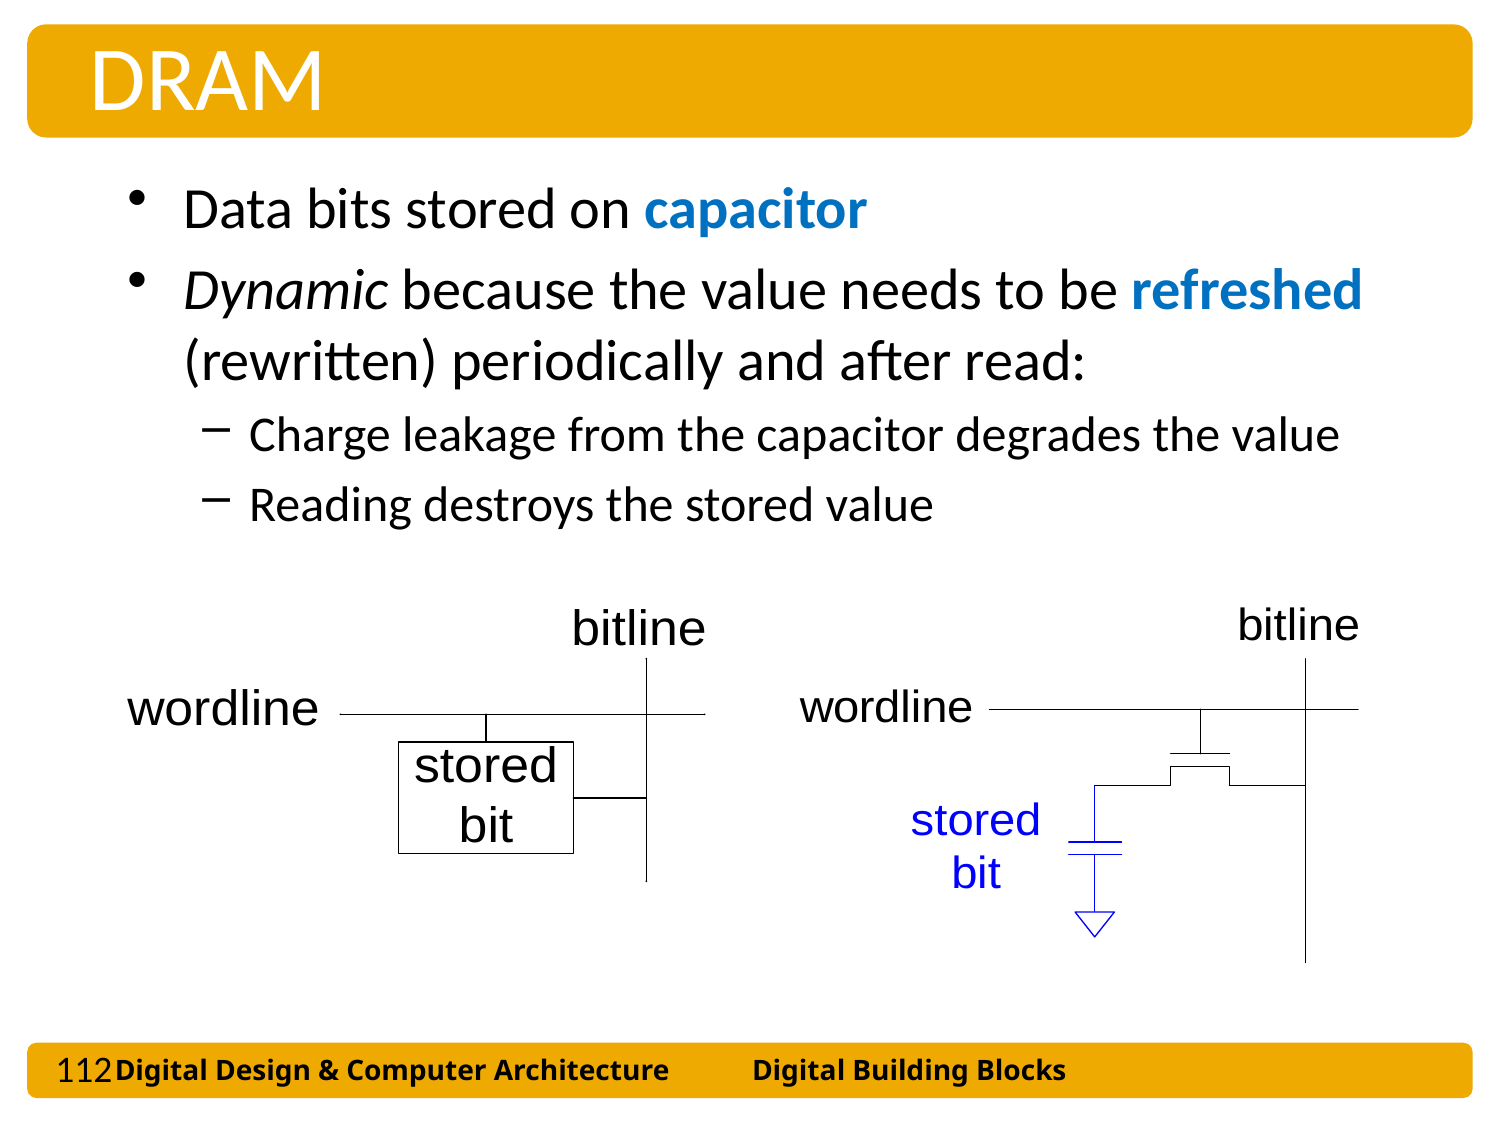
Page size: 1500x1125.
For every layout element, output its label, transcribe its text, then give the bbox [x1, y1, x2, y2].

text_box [762, 587, 1401, 970]
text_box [90, 587, 751, 891]
text_box Data bits stored on capacitor Dynamic because the value needs to be refreshed (rewritten) periodically and after read: Charge leakage from the capacitor degrades the value Reading destroys the stored value [112, 162, 1438, 1013]
slide_number 112 [40, 1037, 164, 1096]
text_box DRAM [75, 11, 1463, 136]
